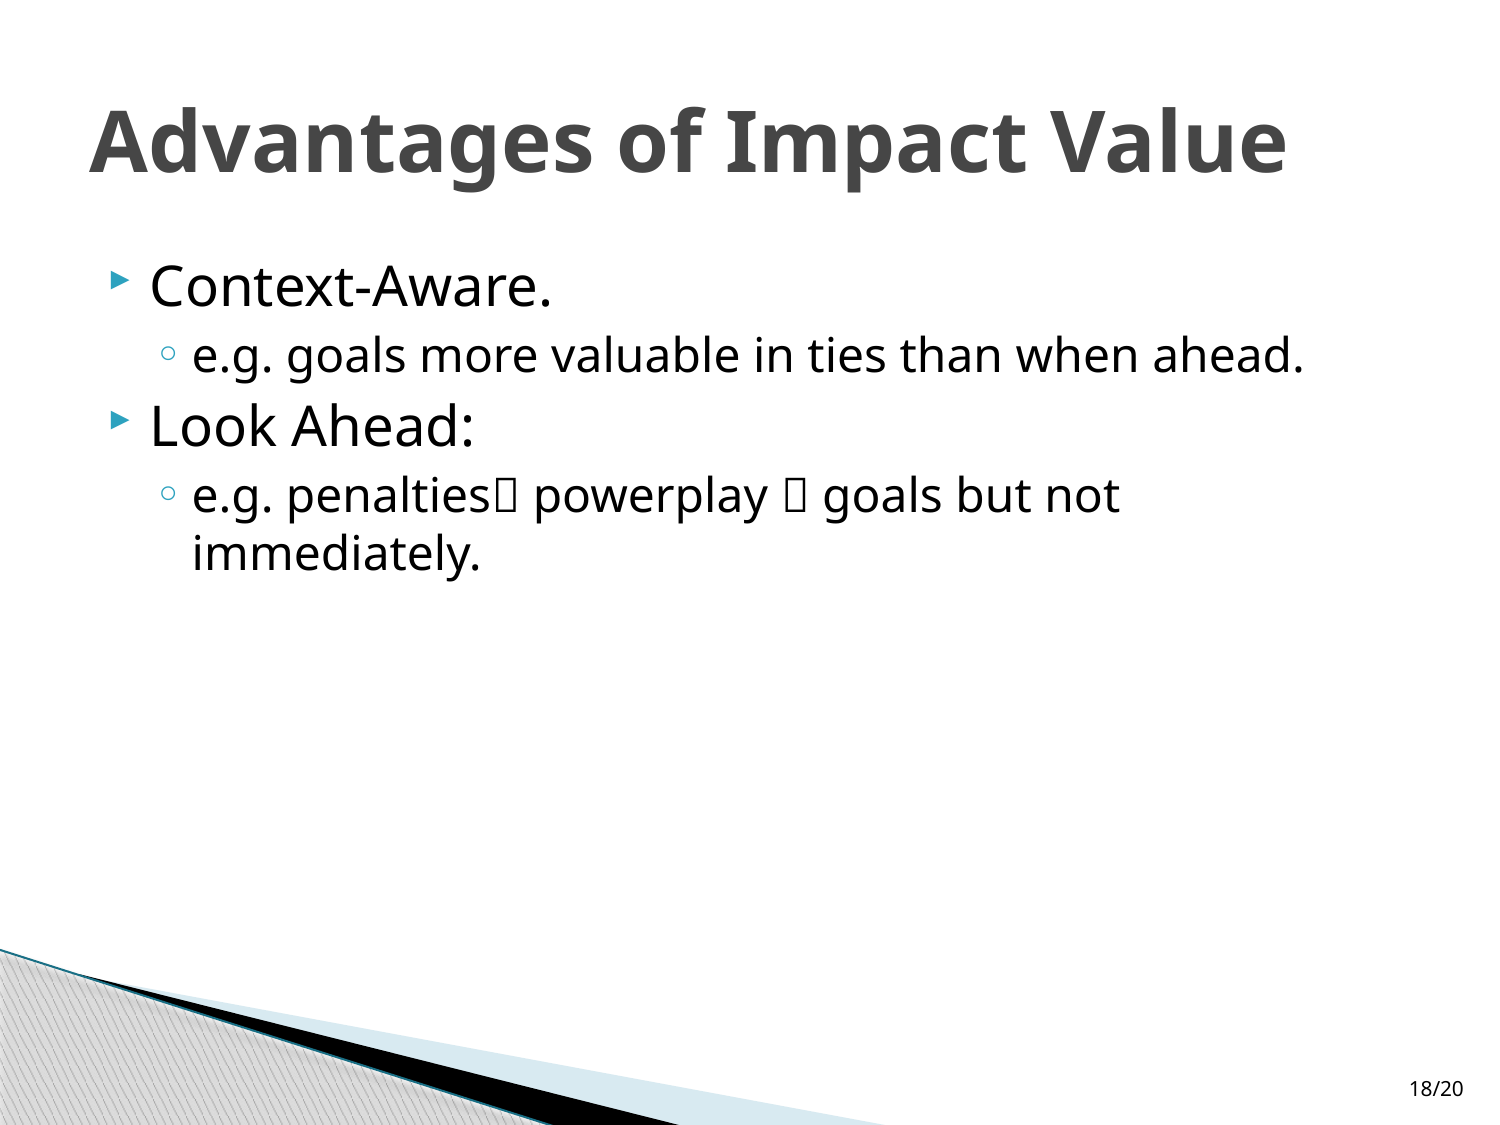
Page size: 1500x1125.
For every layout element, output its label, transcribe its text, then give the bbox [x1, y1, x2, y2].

slide_number 18/20 [1376, 1051, 1479, 1112]
list Context-Aware. e.g. goals more valuable in ties than when ahead. Look Ahead: e.g. penalties powerplay  goals but not immediately. [75, 243, 1425, 986]
title Advantages of Impact Value [75, 45, 1425, 233]
